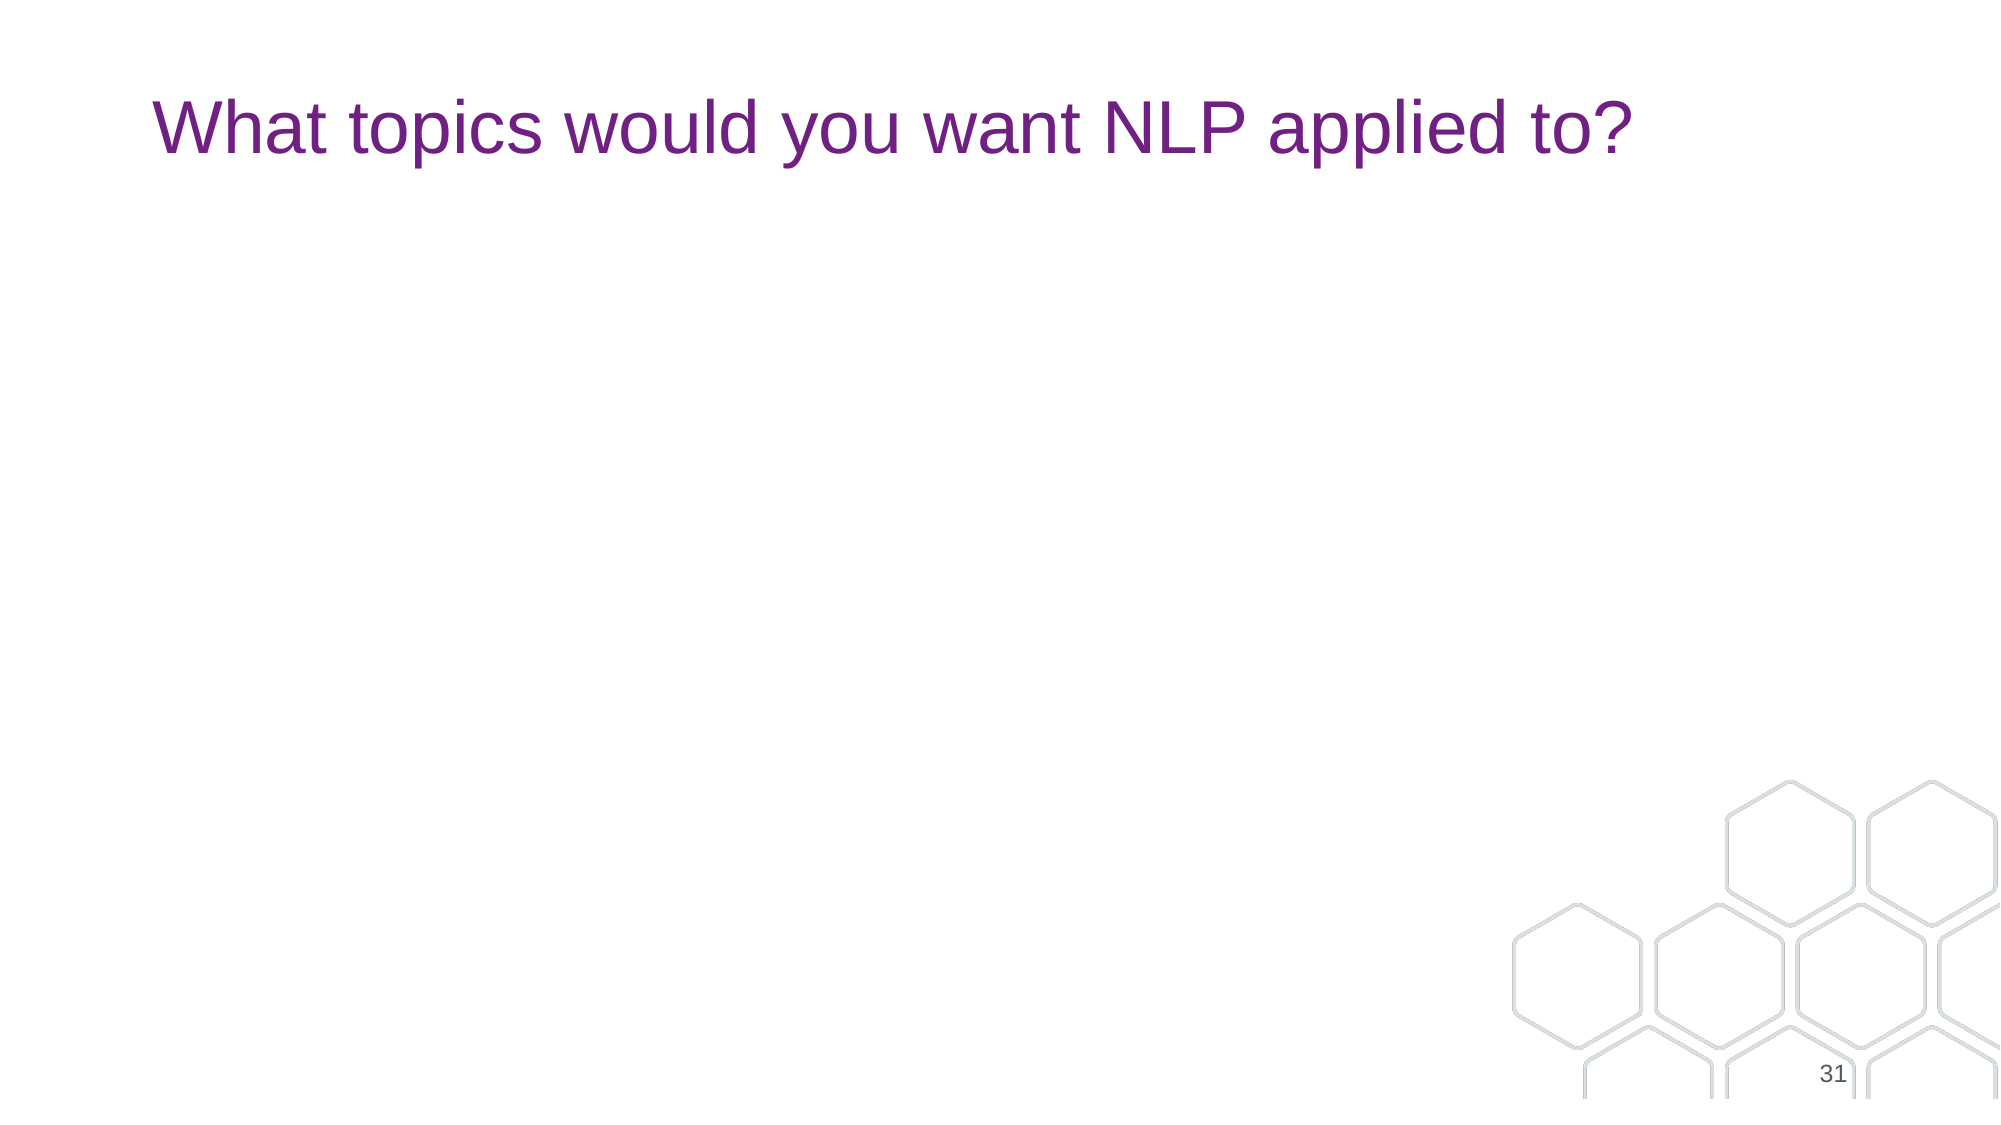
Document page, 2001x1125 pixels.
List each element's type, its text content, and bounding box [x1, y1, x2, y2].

picture [1412, 508, 2001, 1099]
slide_number 31 [1412, 1042, 1863, 1103]
title What topics would you want NLP applied to? [137, 84, 1775, 175]
